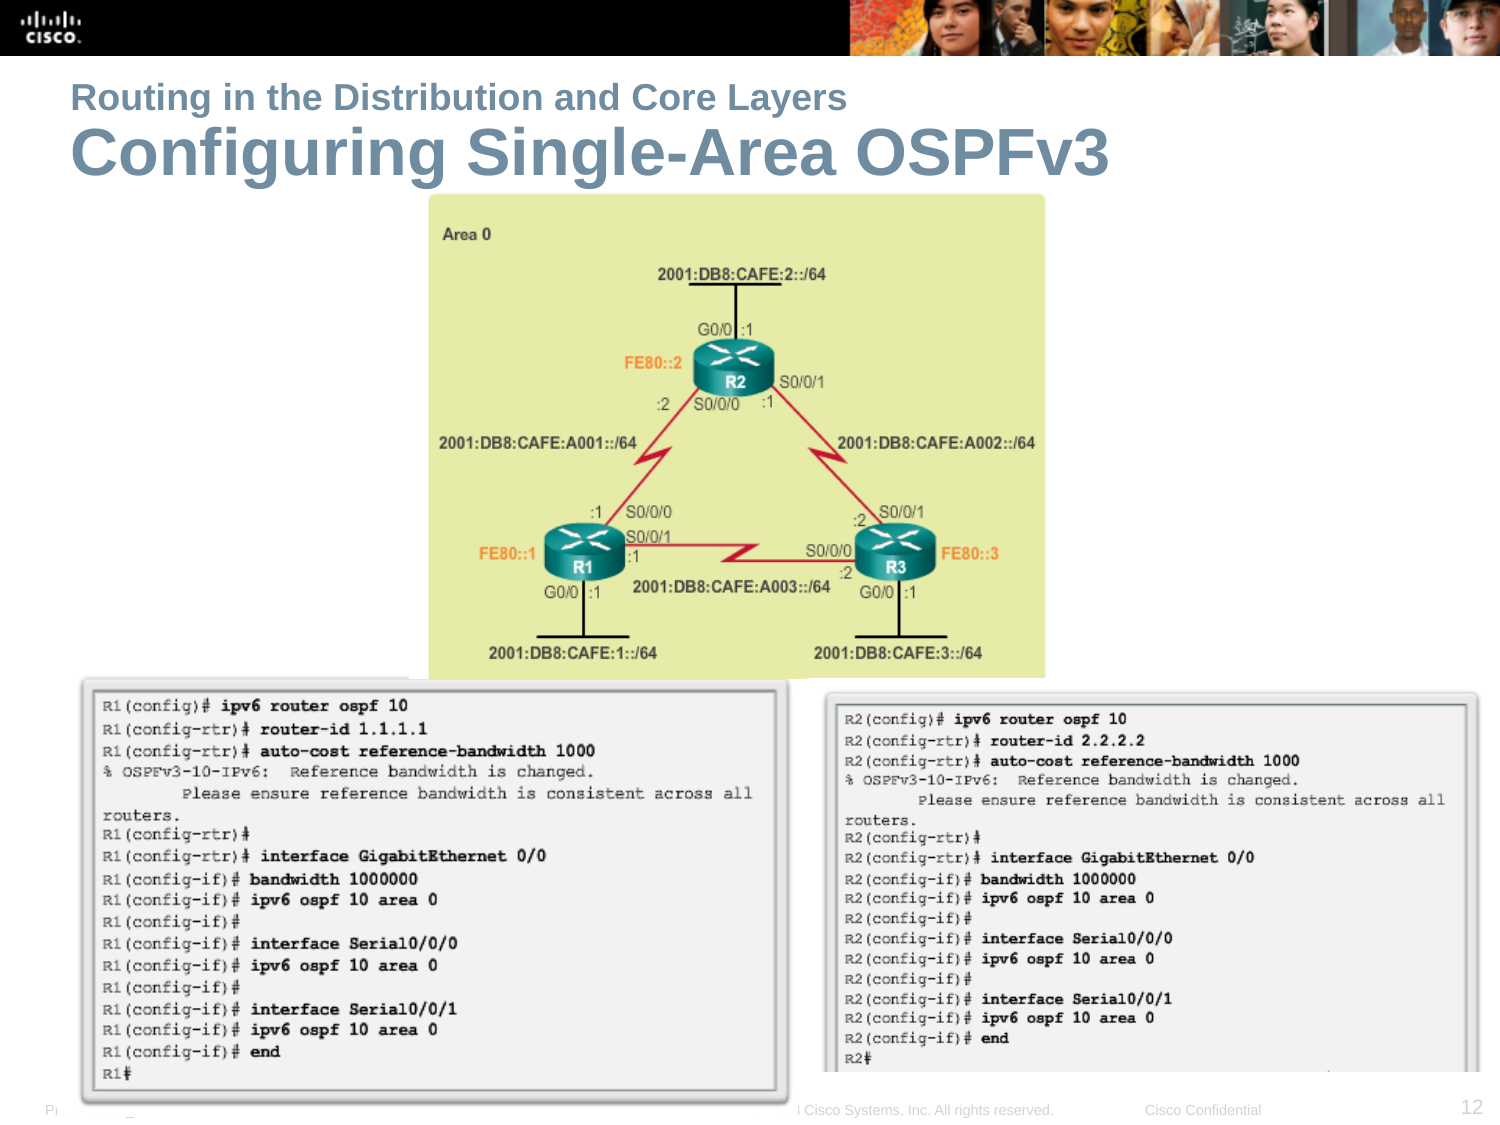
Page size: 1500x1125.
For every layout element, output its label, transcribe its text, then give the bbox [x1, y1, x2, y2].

picture [0, 0, 1500, 56]
title Routing in the Distribution and Core Layers Configuring Single-Area OSPFv3 [56, 59, 1394, 198]
picture [56, 177, 1484, 1116]
